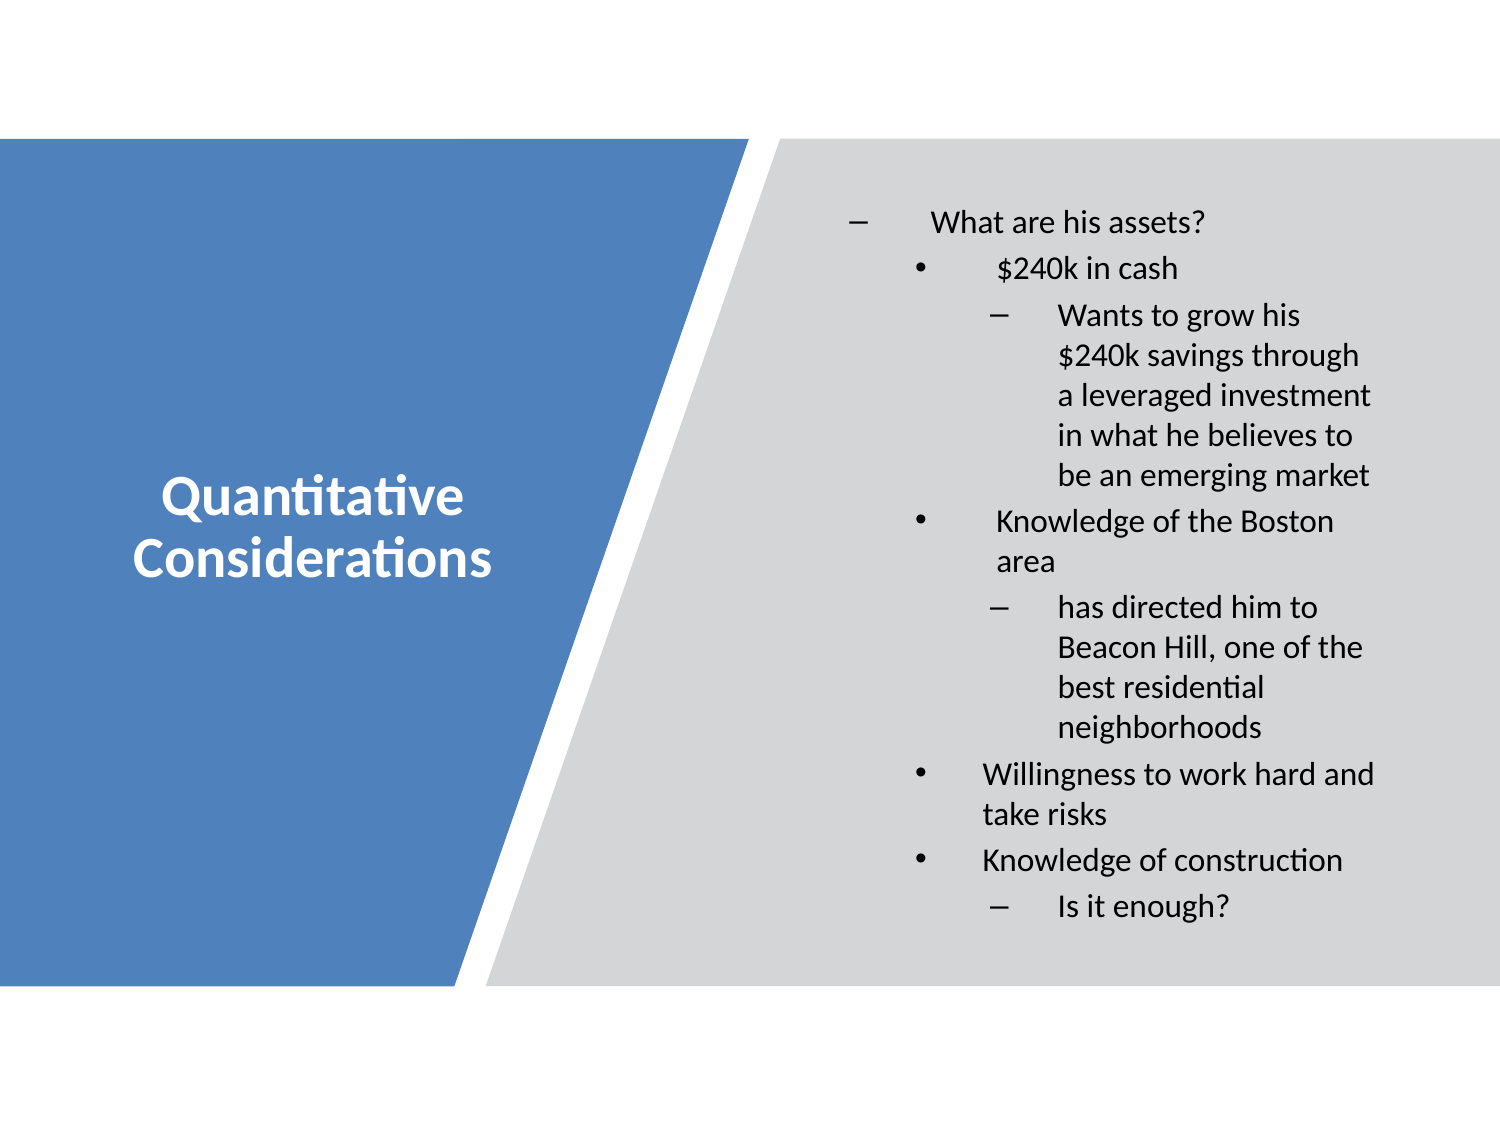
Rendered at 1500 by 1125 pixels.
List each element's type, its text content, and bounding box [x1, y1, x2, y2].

list What are his assets? $240k in cash Wants to grow his $240k savings through a leveraged investment in what he believes to be an emerging market Knowledge of the Boston area has directed him to Beacon Hill, one of the best residential neighborhoods Willingness to work hard and take risks Knowledge of construction Is it enough? [750, 186, 1397, 939]
text_box [483, 136, 1500, 989]
title Quantitative Considerations [103, 302, 523, 823]
text_box [456, 136, 740, 141]
text_box [0, 136, 751, 989]
